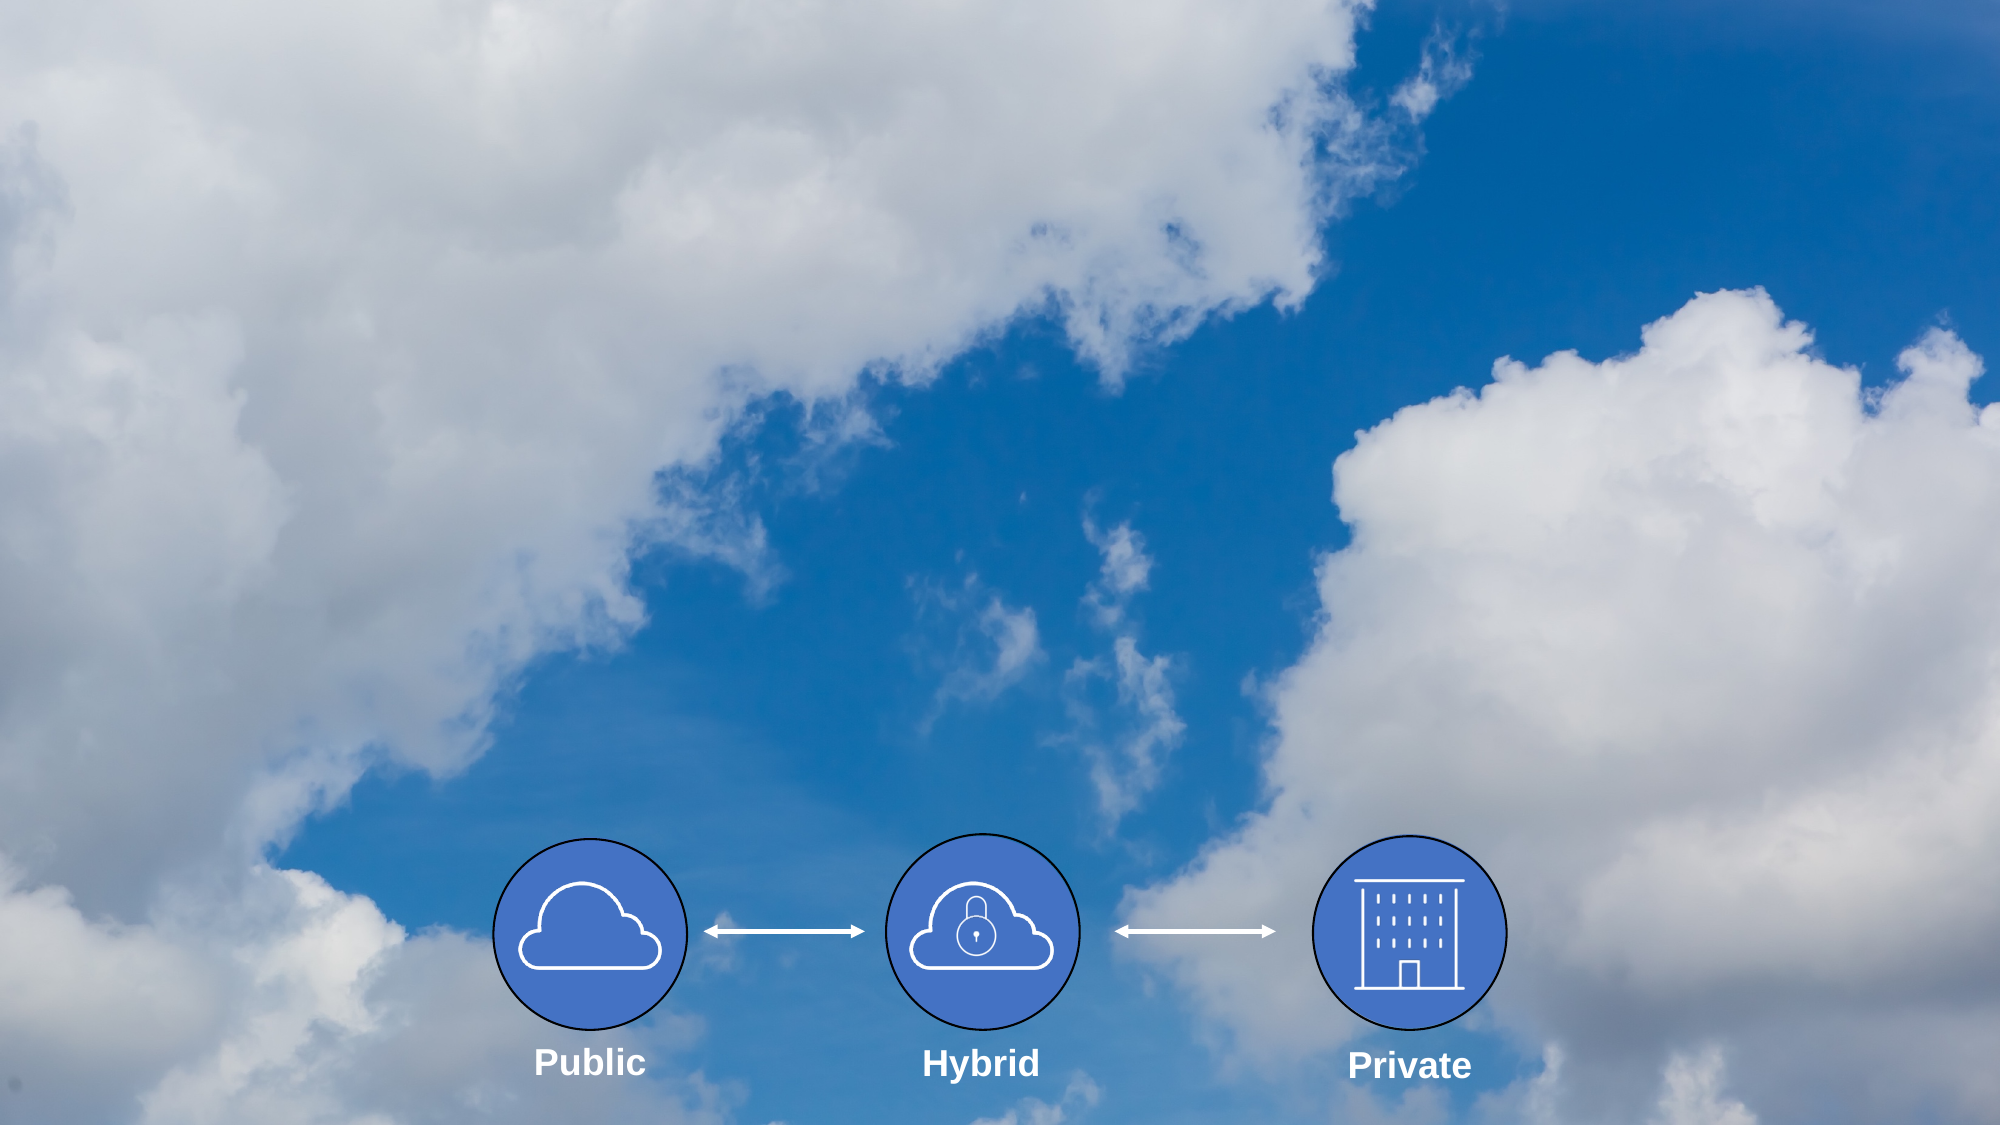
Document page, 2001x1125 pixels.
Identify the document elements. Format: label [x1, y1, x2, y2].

text_box [239, 0, 1761, 924]
text_box [428, 834, 1572, 1107]
picture [0, 0, 2000, 1125]
